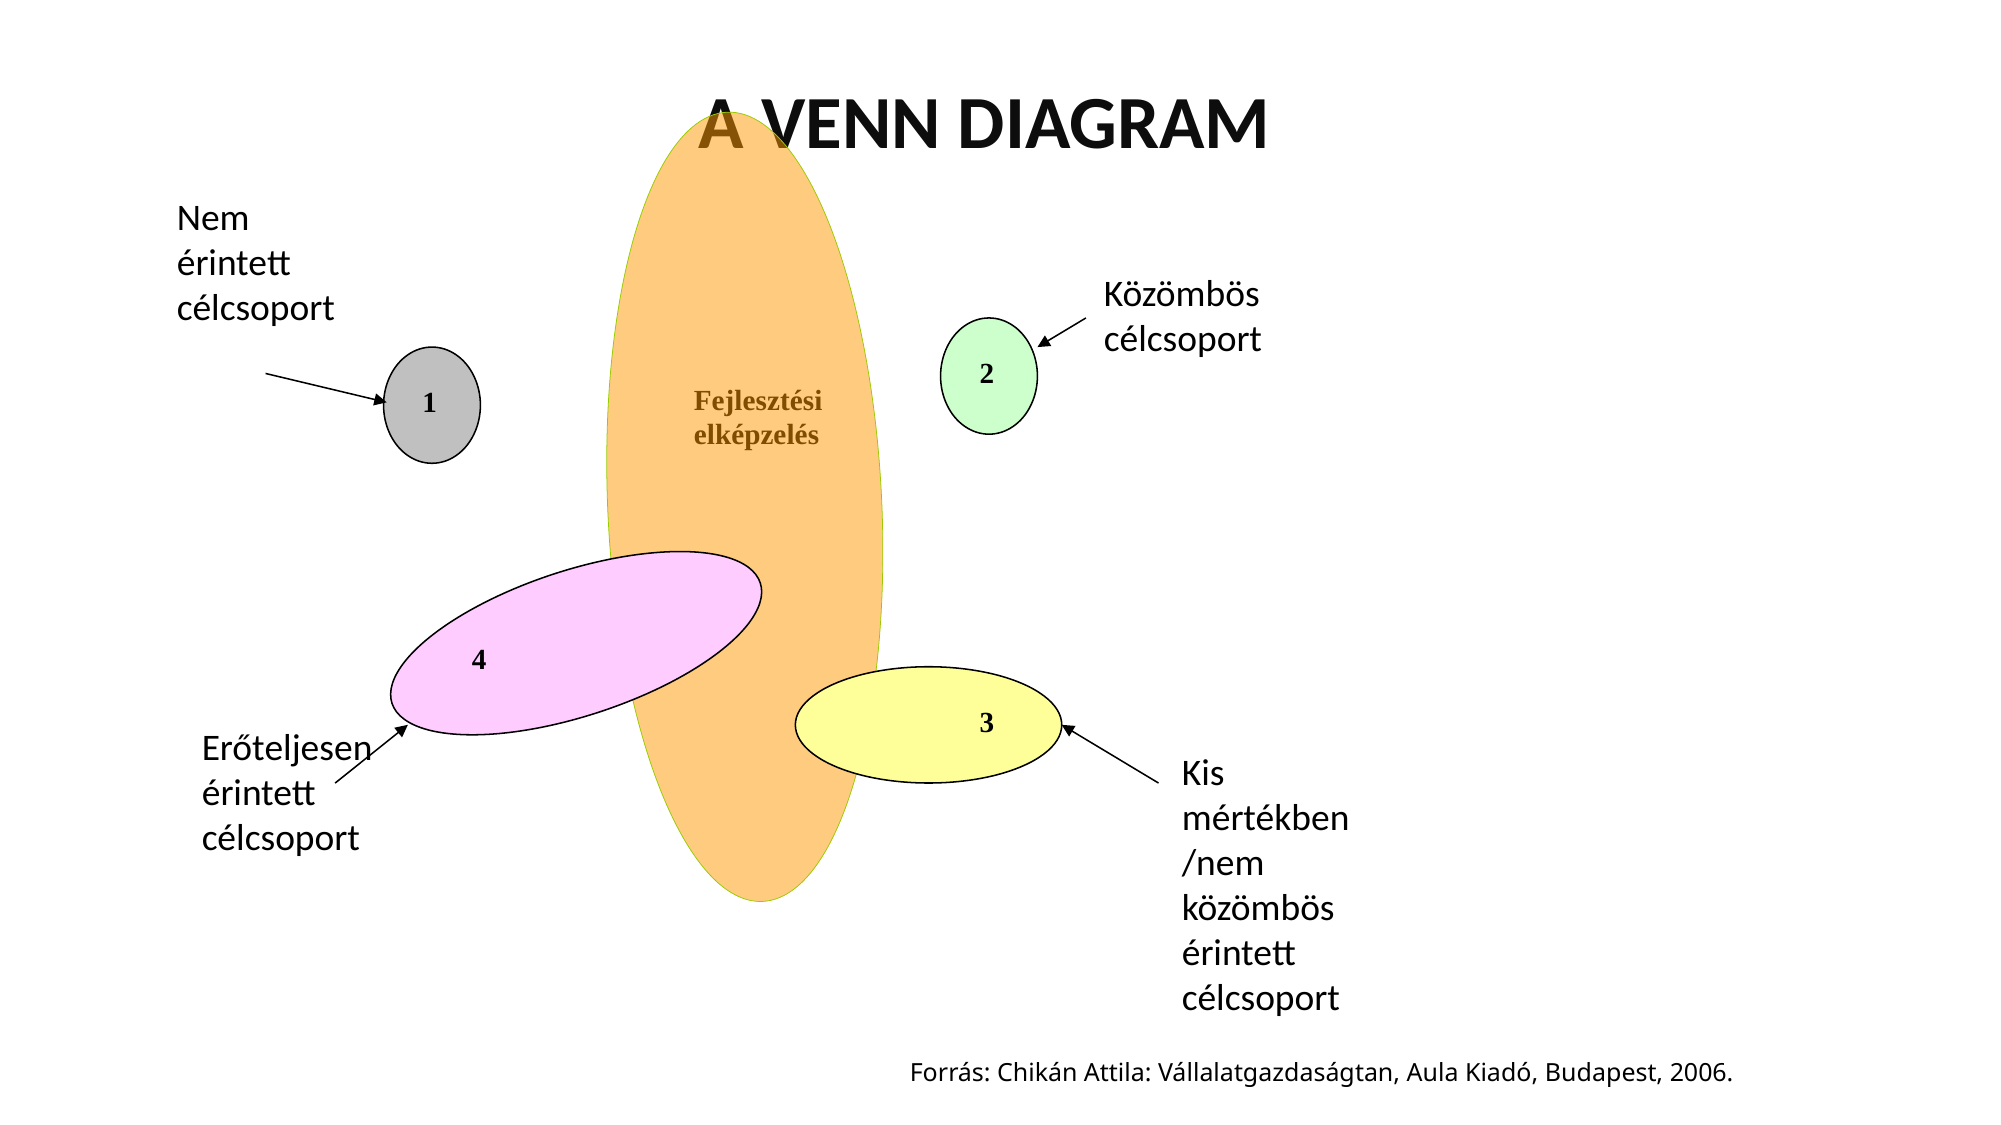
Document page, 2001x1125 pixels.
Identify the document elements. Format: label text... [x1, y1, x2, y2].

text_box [265, 259, 1159, 784]
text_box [902, 1052, 1929, 1125]
text_box Közömbös célcsoport [1159, 261, 1294, 367]
text_box Nem érintett célcsoport [162, 185, 367, 336]
text_box Kis mértékben/nem közömbös érintett célcsoport [1167, 740, 1372, 1026]
text_box Erőteljesen érintett célcsoport [187, 715, 392, 866]
text_box A VENN DIAGRAM [684, 66, 1303, 172]
